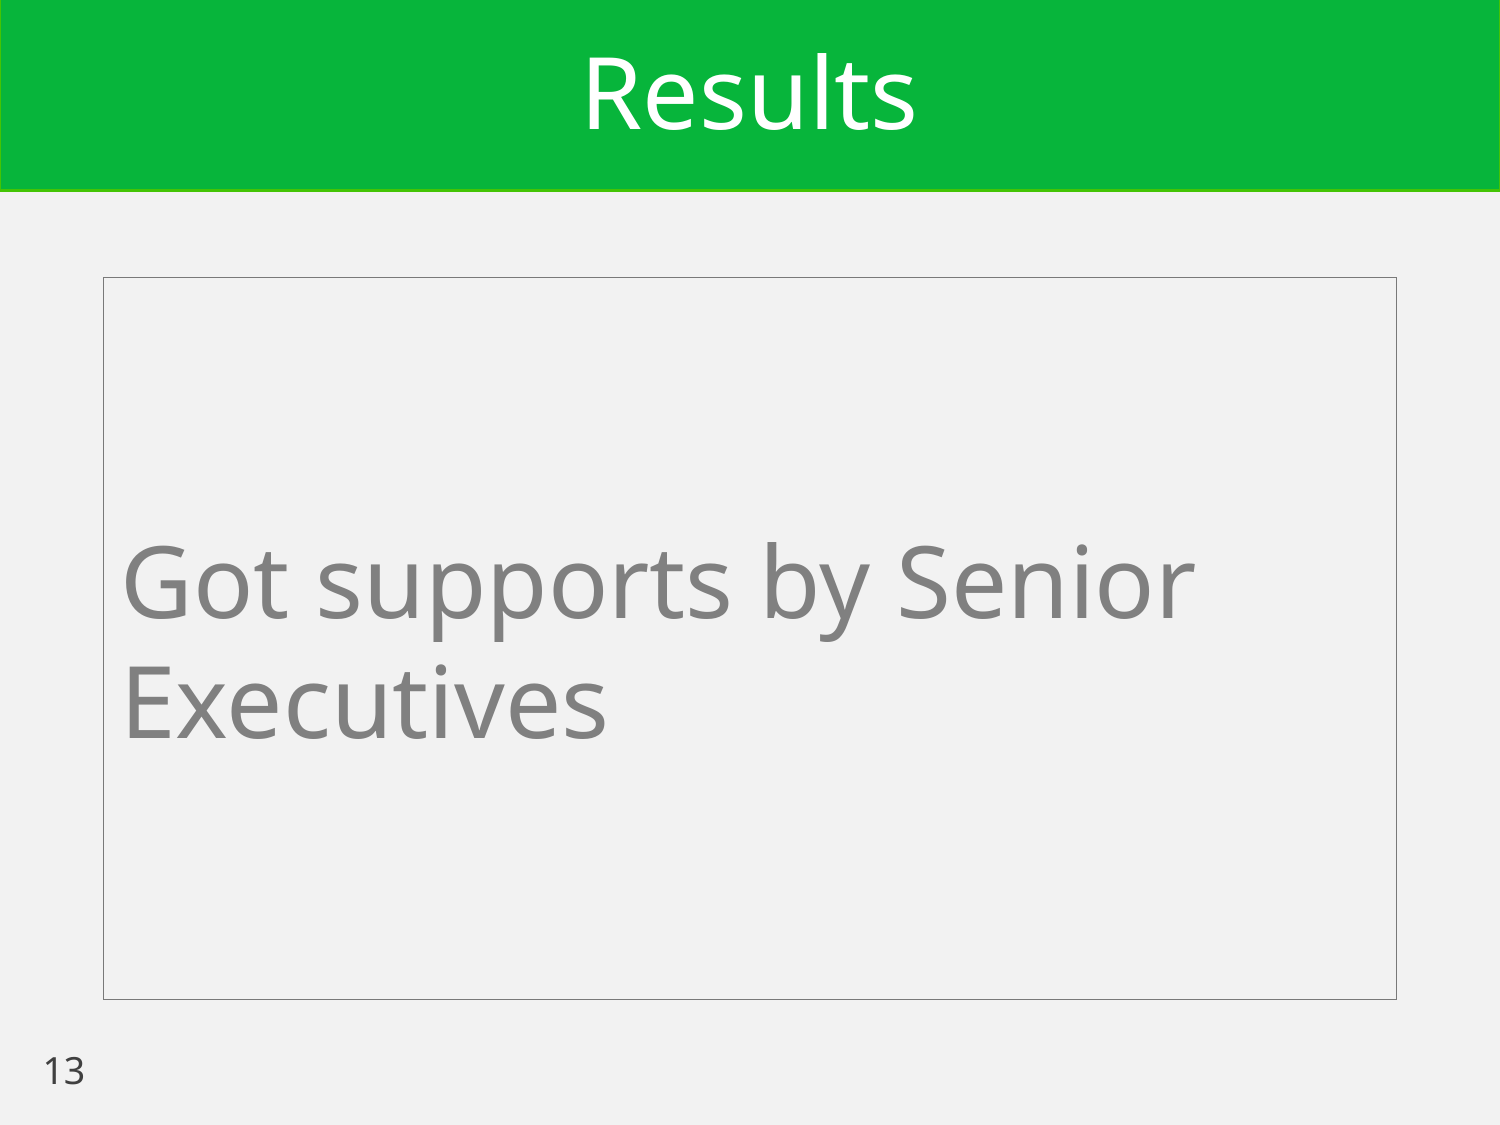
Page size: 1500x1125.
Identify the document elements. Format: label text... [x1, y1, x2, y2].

slide_number 13 [27, 1042, 146, 1102]
list Got supports by Senior Executives [103, 277, 1397, 1000]
title Results [0, 53, 1500, 140]
